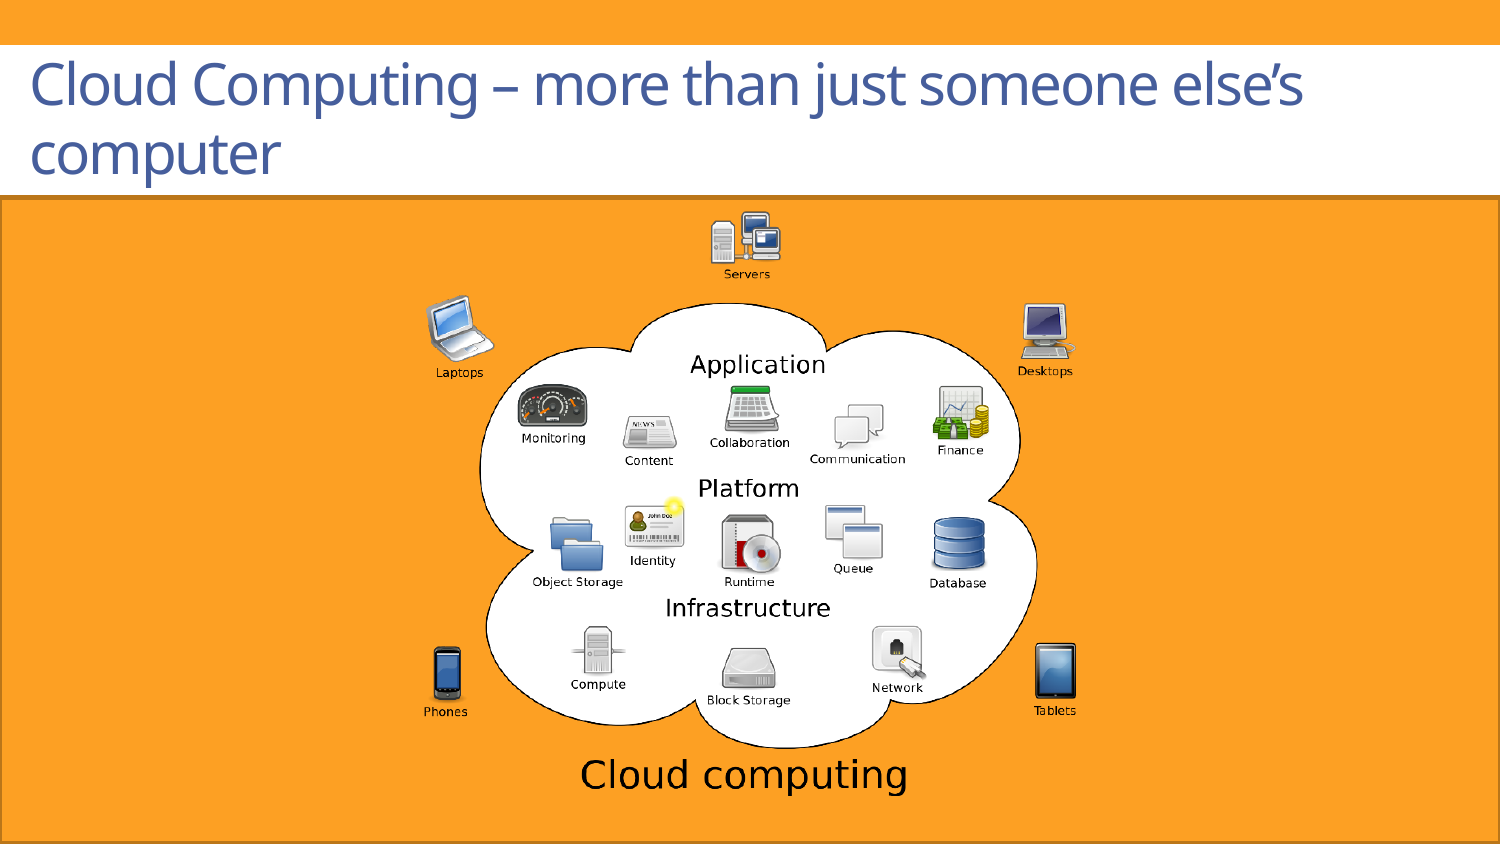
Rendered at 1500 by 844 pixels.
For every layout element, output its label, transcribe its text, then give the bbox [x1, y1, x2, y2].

title Cloud Computing – more than just someone else’s computer [14, 55, 1486, 178]
text_box [0, 195, 1500, 844]
picture [393, 180, 1106, 826]
